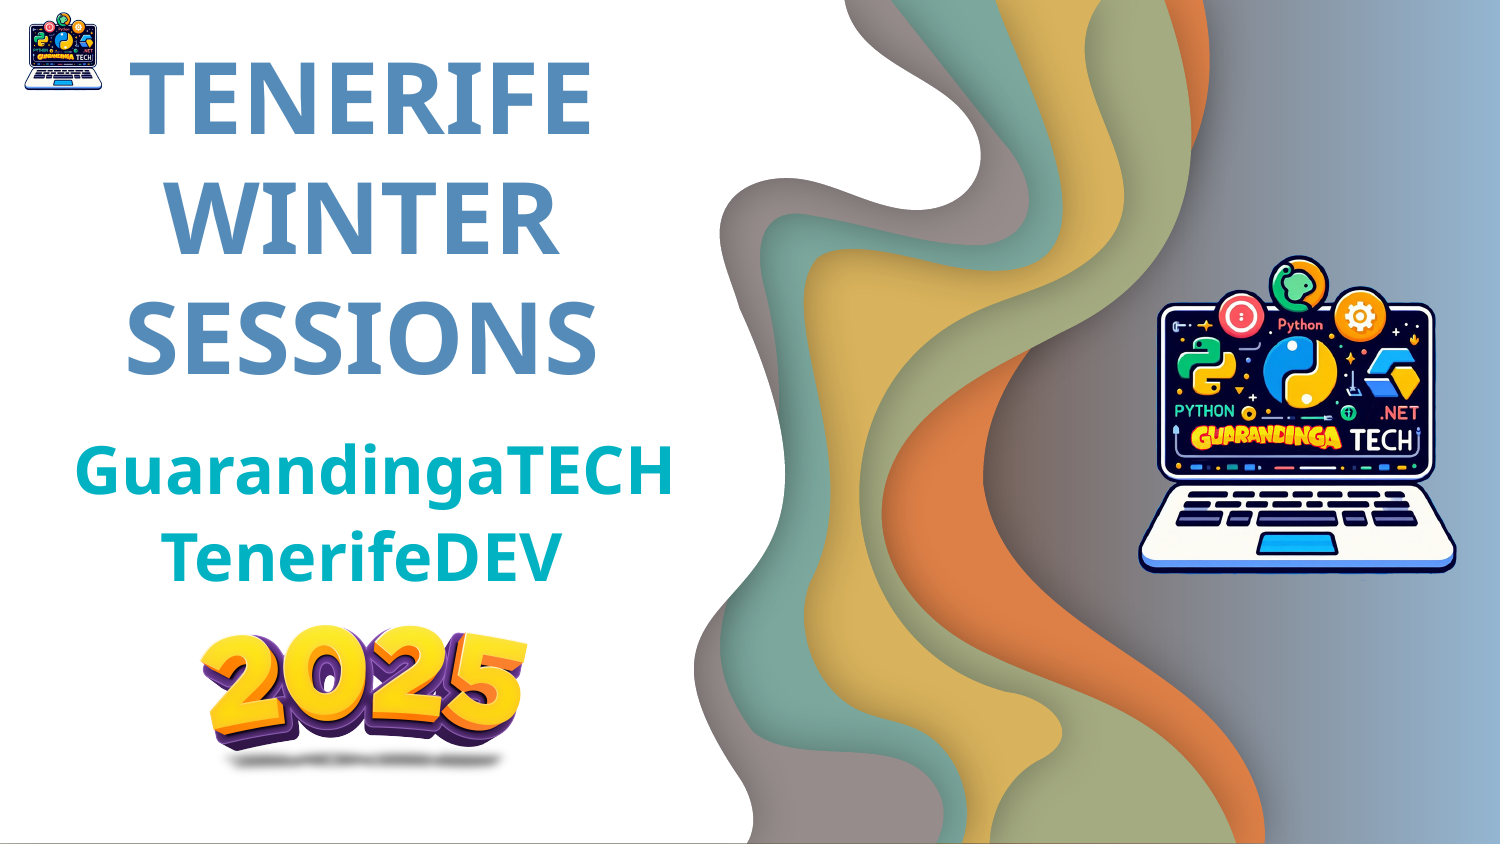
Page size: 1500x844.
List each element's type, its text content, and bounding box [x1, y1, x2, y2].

picture [1124, 246, 1473, 598]
title TENERIFE WINTER SESSIONS GuarandingaTECH TenerifeDEV [15, 0, 709, 630]
picture [187, 608, 540, 794]
